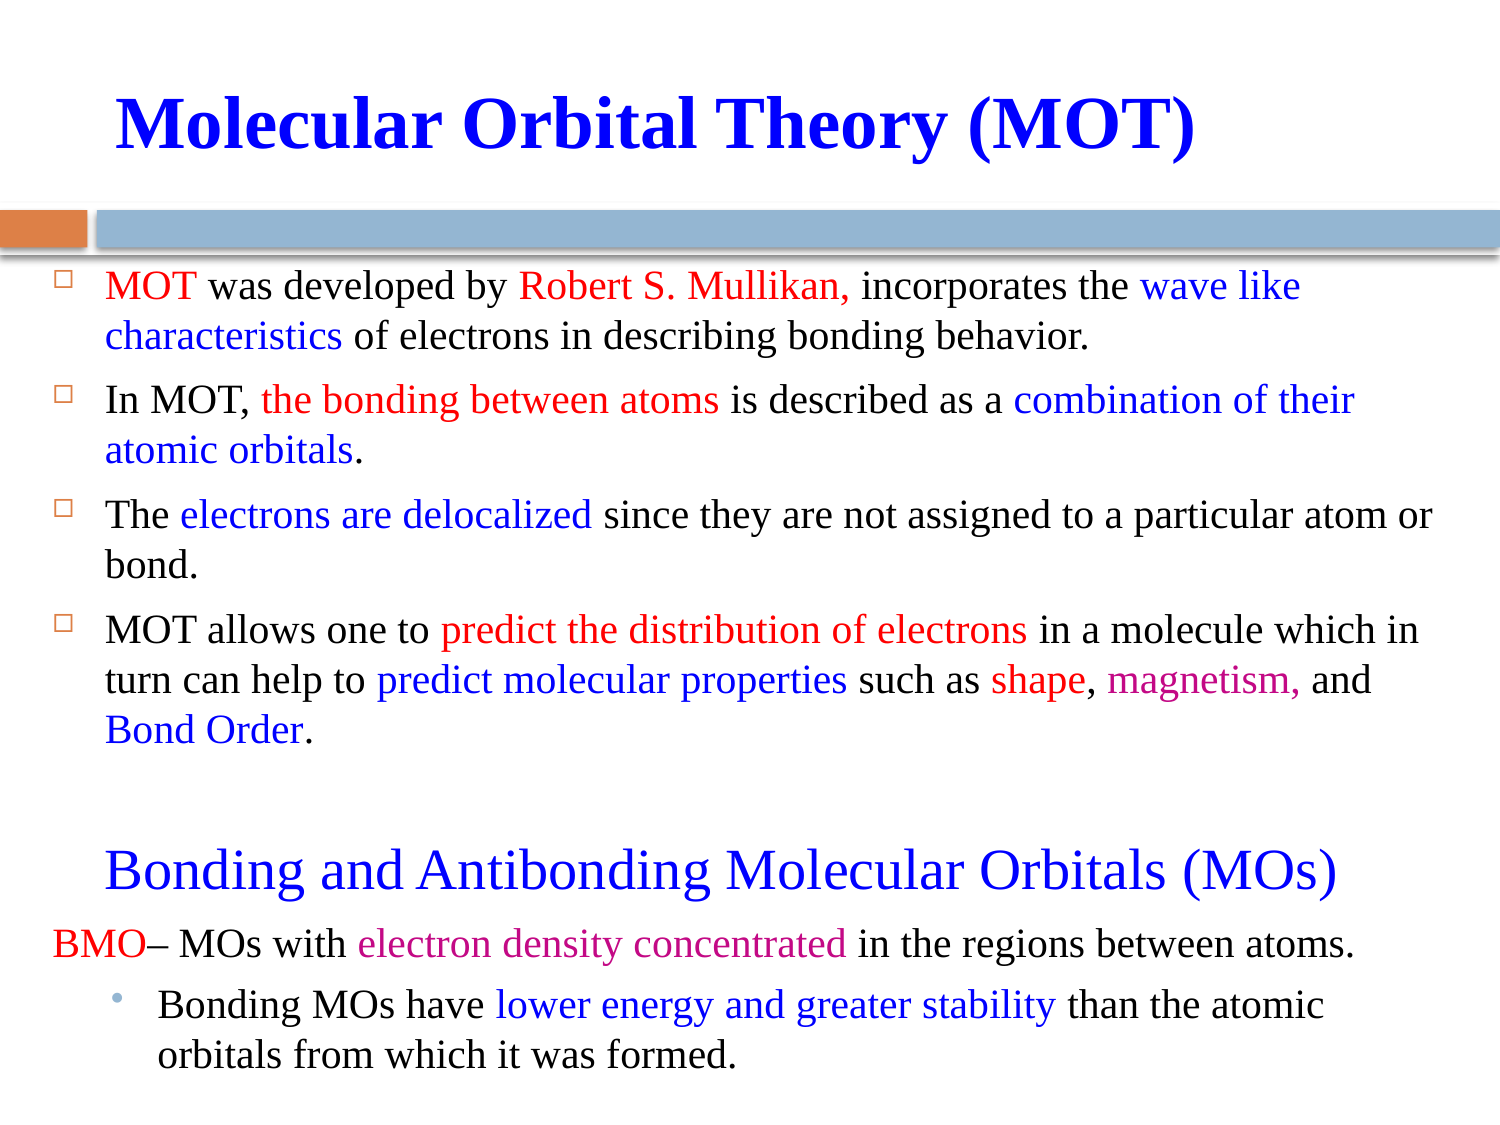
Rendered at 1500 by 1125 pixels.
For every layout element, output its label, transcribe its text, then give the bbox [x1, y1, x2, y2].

title Molecular Orbital Theory (MOT) [100, 37, 1438, 200]
list MOT was developed by Robert S. Mullikan, incorporates the wave like characteristics of electrons in describing bonding behavior. In MOT, the bonding between atoms is described as a combination of their atomic orbitals. The electrons are delocalized since they are not assigned to a particular atom or bond. MOT allows one to predict the distribution of electrons in a molecule which in turn can help to predict molecular properties such as shape, magnetism, and Bond Order. Bonding and Antibonding Molecular Orbitals (MOs) BMO– MOs with electron density concentrated in the regions between atoms. Bonding MOs have lower energy and greater stability than the atomic orbitals from which it was formed. [37, 249, 1463, 1088]
